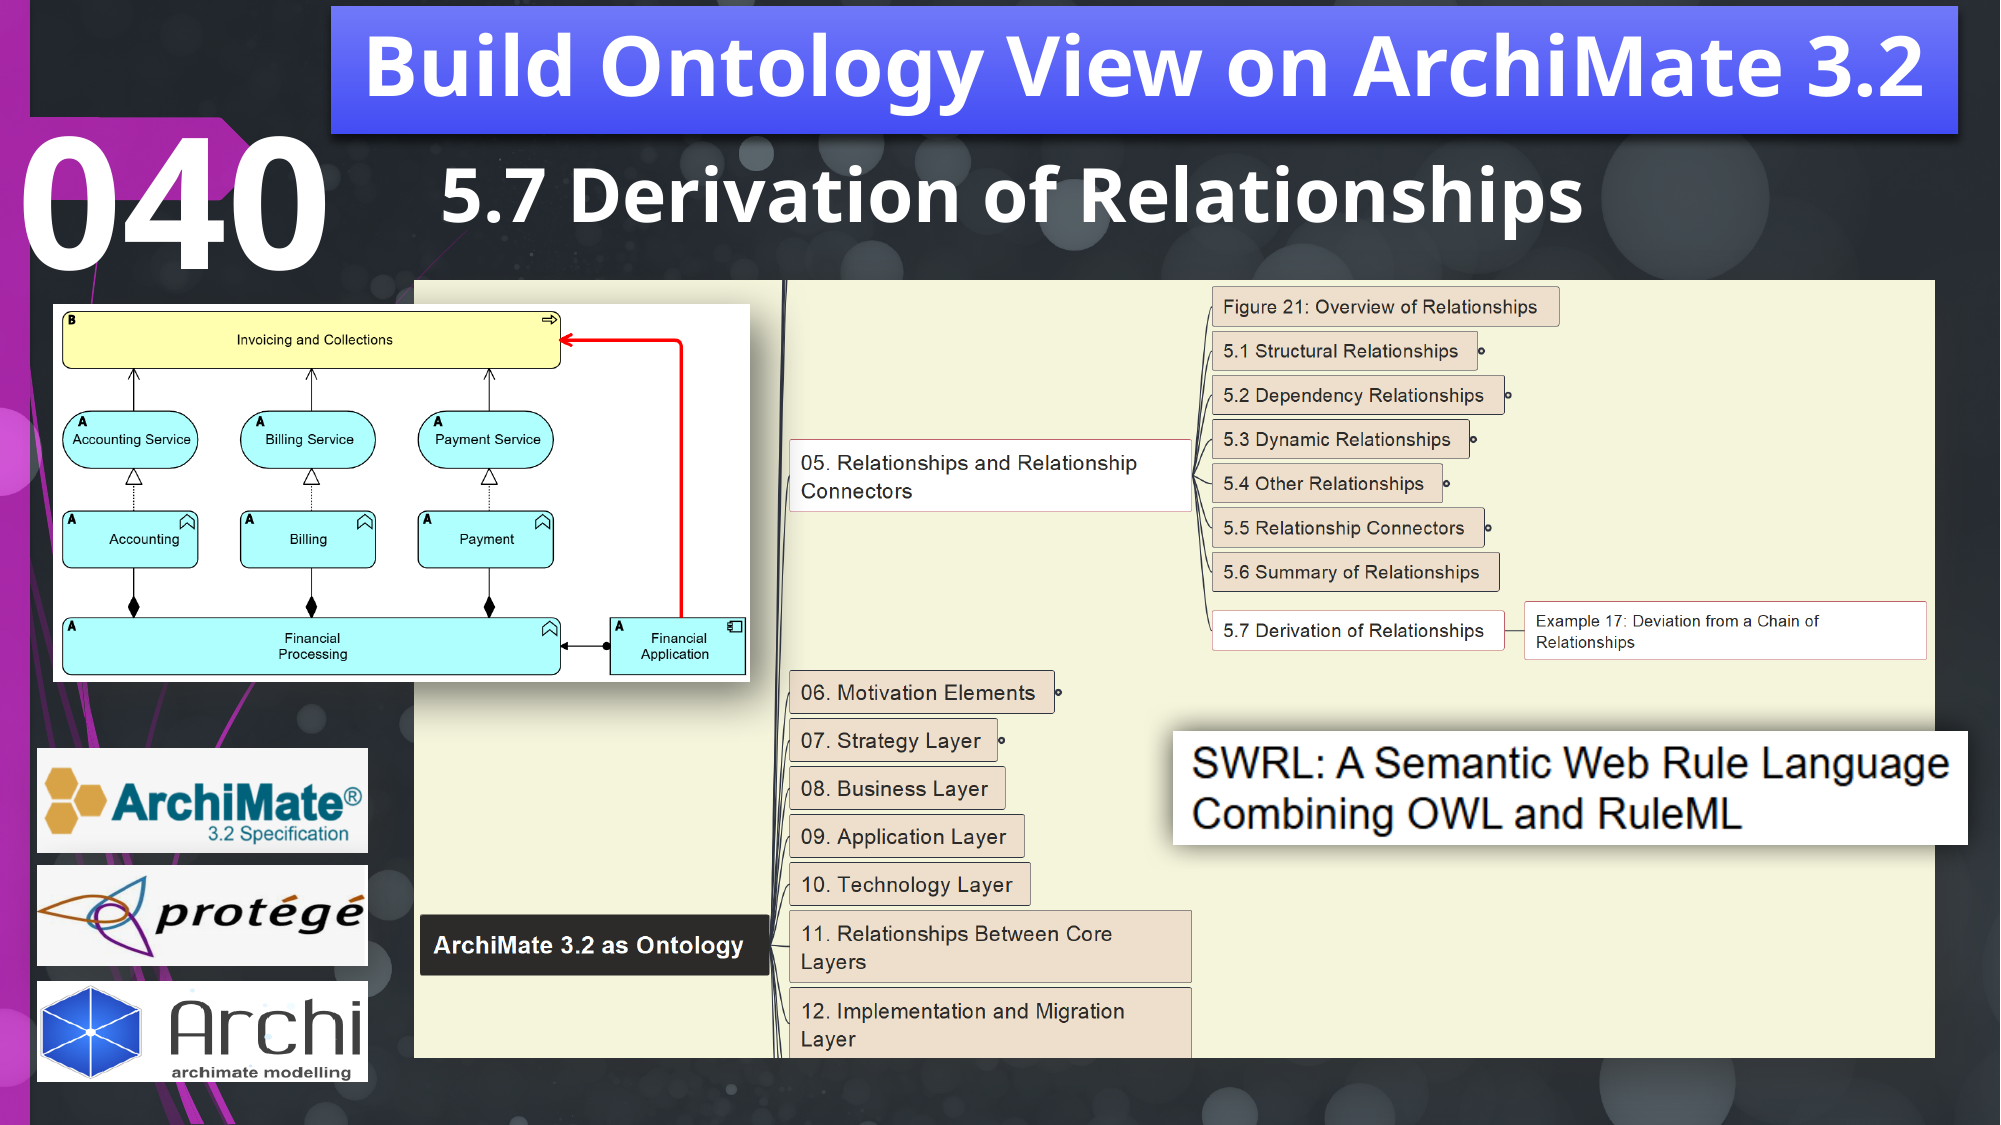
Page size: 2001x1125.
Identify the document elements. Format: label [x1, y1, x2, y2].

picture [0, 0, 2000, 1125]
list [414, 280, 1935, 1059]
